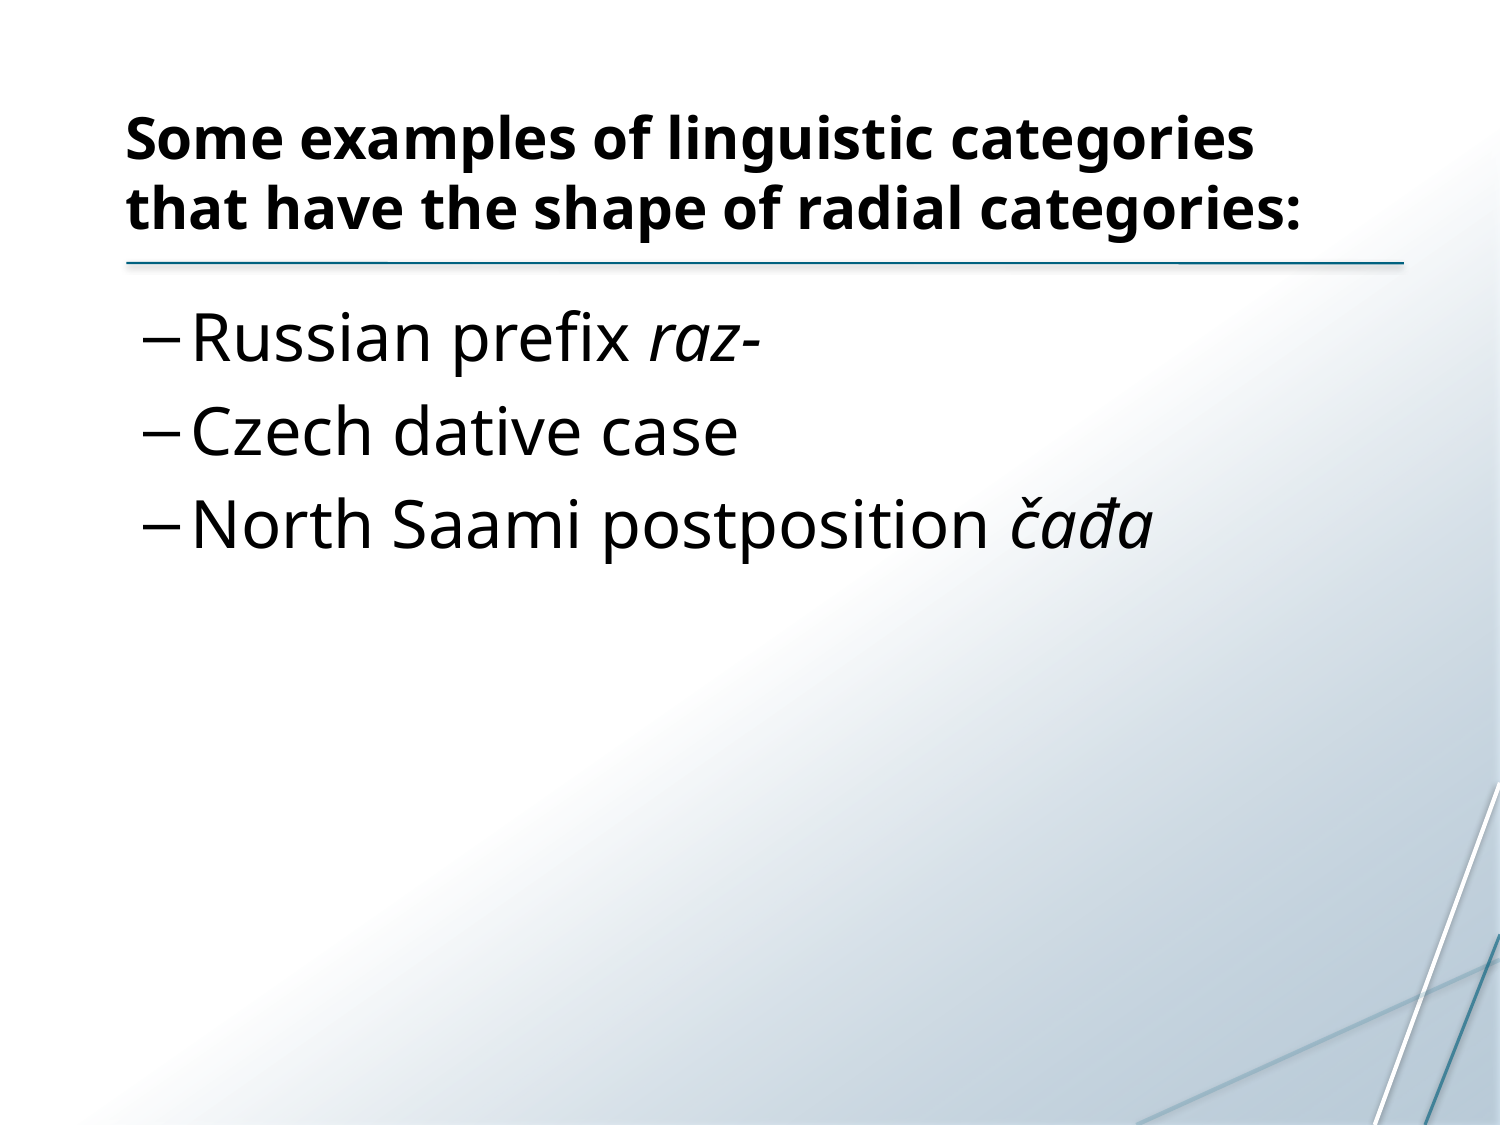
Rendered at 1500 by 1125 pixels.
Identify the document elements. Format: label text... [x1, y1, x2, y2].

list Russian prefix raz- Czech dative case North Saami postposition čađa [54, 287, 1404, 1005]
title Some examples of linguistic categories that have the shape of radial categories: [109, 49, 1403, 249]
